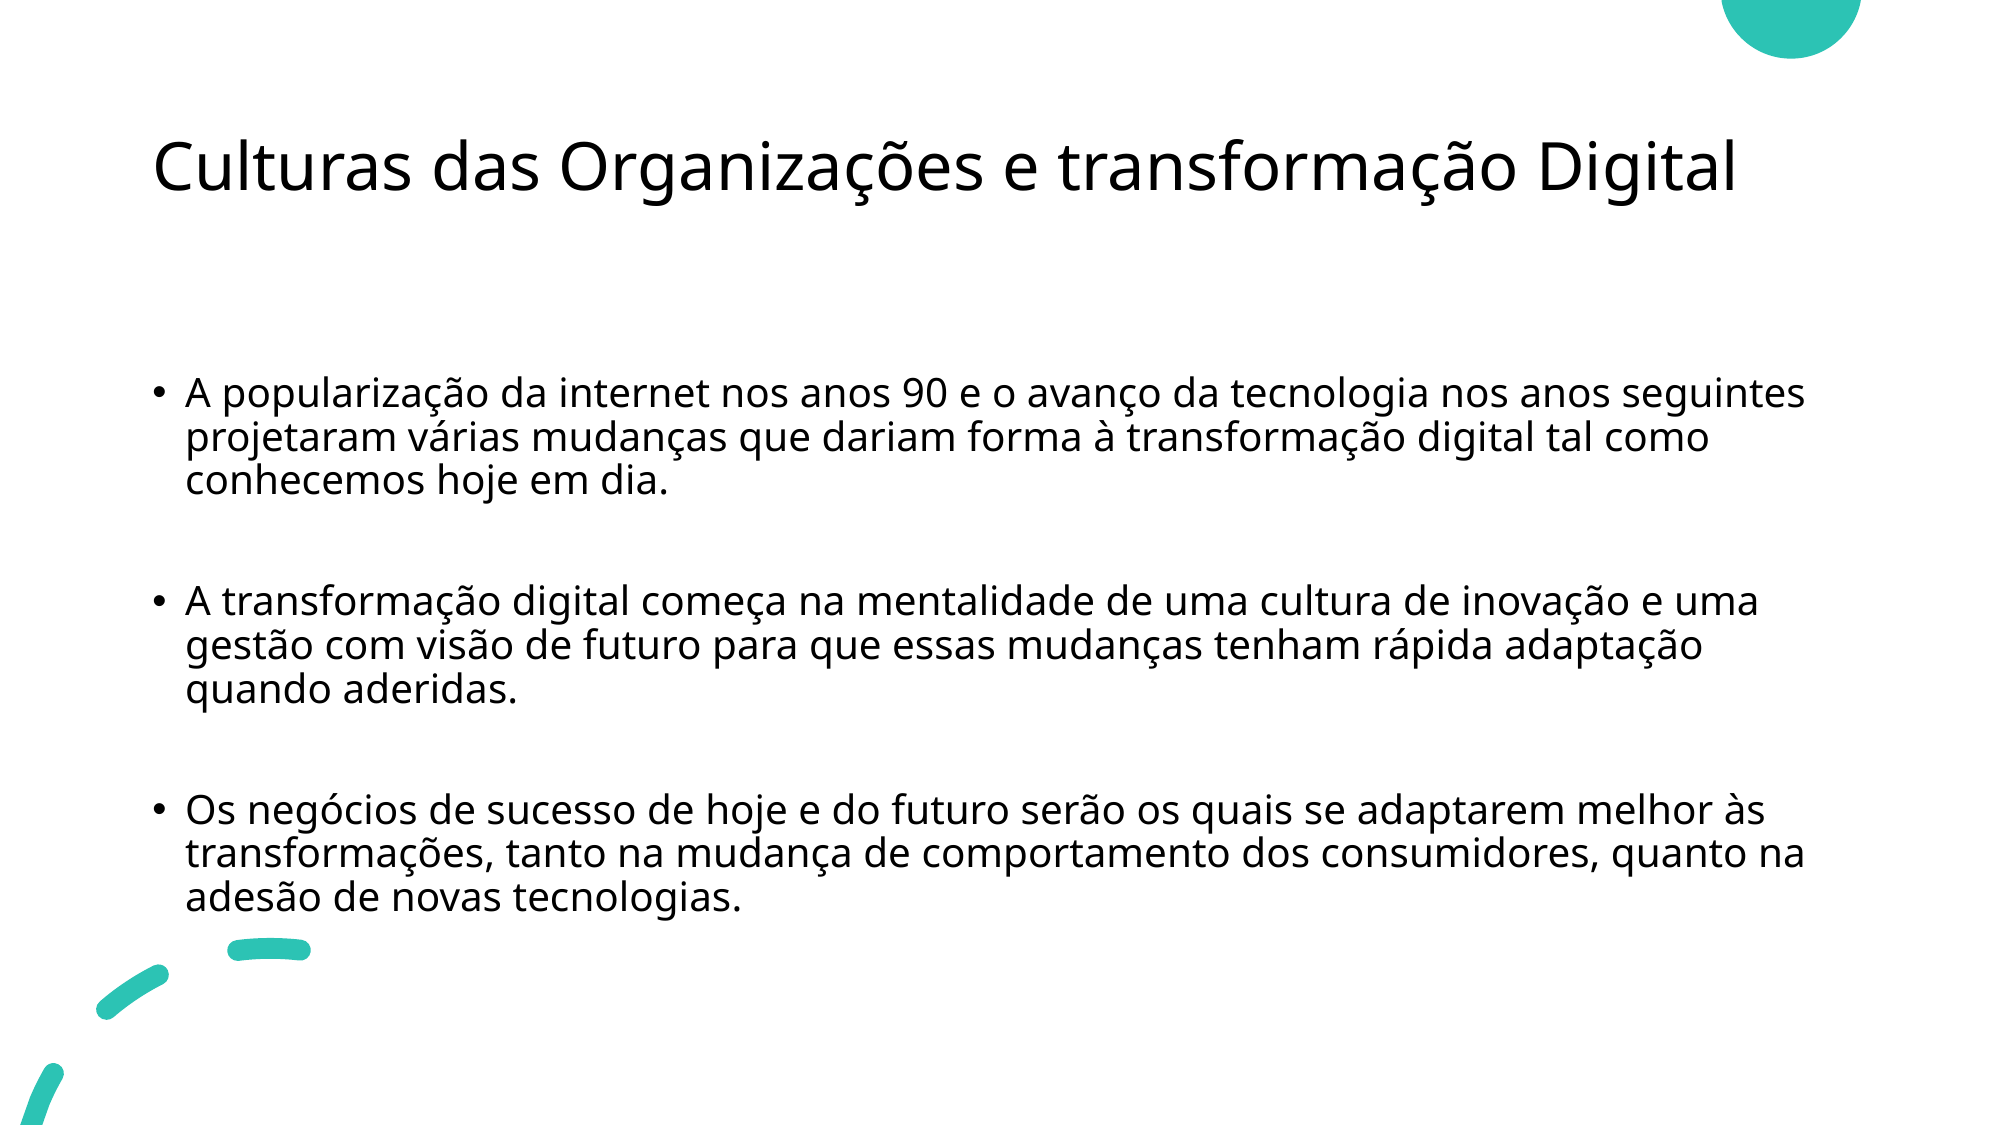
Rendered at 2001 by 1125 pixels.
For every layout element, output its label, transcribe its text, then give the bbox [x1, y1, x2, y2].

title Culturas das Organizações e transformação Digital [137, 59, 1863, 278]
list A popularização da internet nos anos 90 e o avanço da tecnologia nos anos seguintes projetaram várias mudanças que dariam forma à transformação digital tal como conhecemos hoje em dia. A transformação digital começa na mentalidade de uma cultura de inovação e uma gestão com visão de futuro para que essas mudanças tenham rápida adaptação quando aderidas. Os negócios de sucesso de hoje e do futuro serão os quais se adaptarem melhor às transformações, tanto na mudança de comportamento dos consumidores, quanto na adesão de novas tecnologias. [137, 299, 1863, 933]
